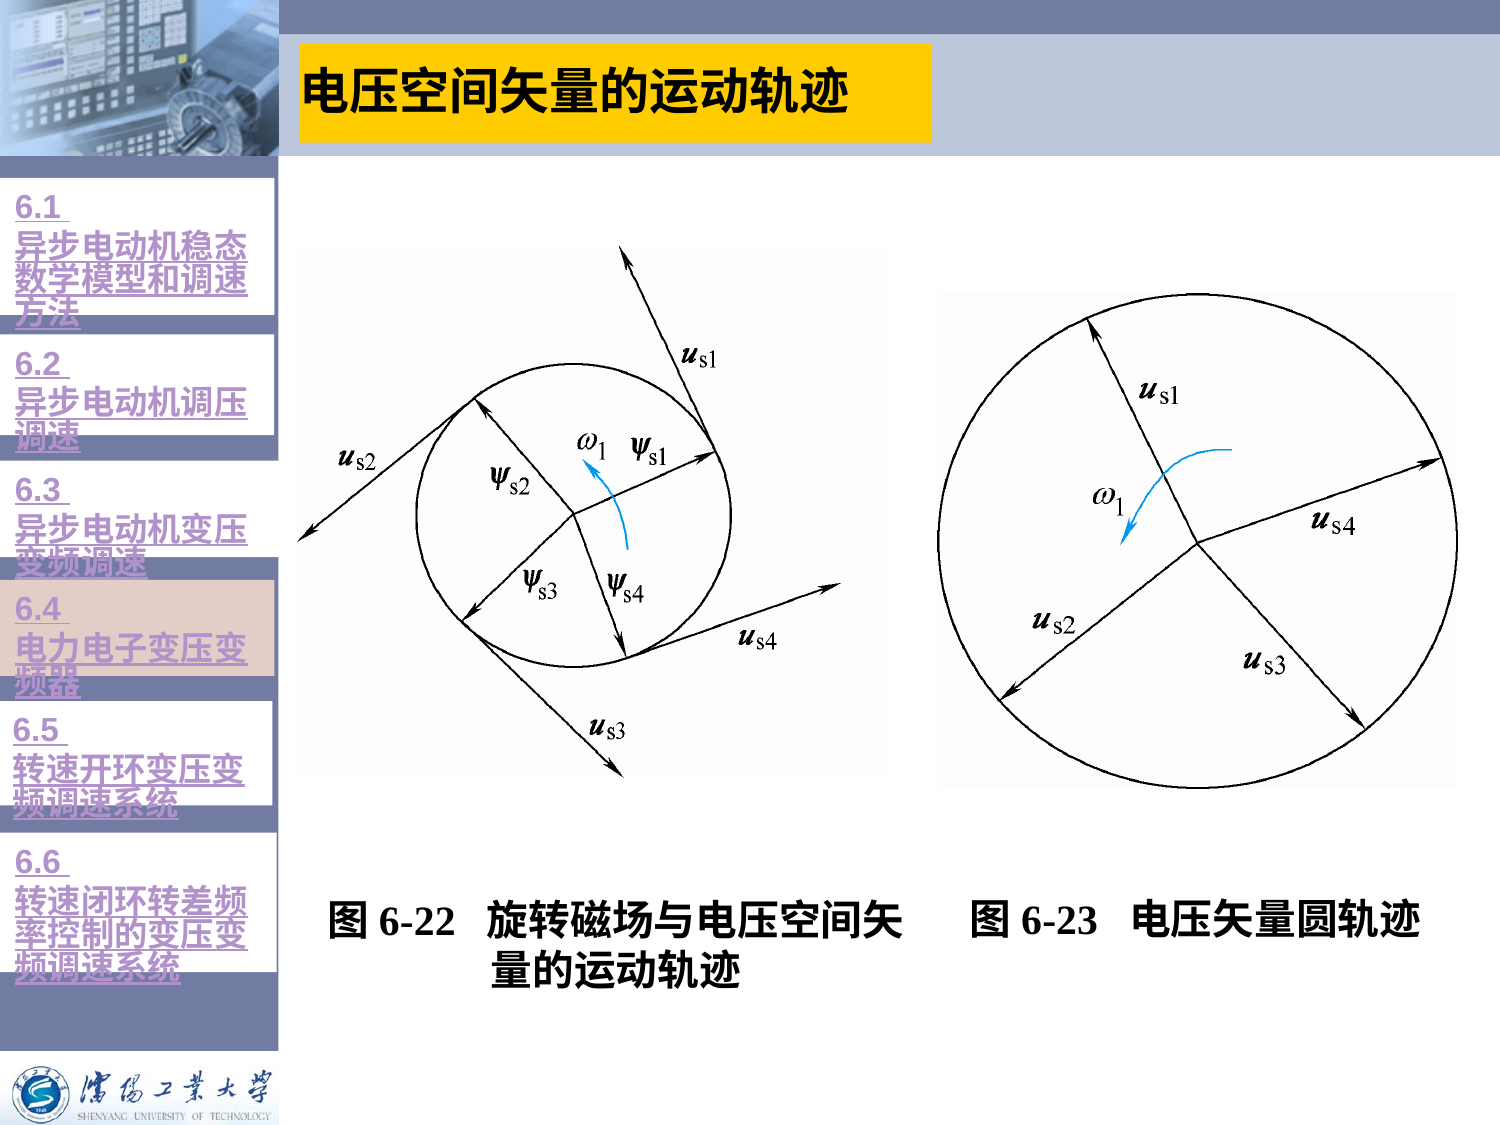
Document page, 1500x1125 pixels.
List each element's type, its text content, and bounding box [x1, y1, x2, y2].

picture [0, 1051, 279, 1125]
picture [0, 1, 279, 156]
text_box 6.4 电力电子变压变频器 [0, 579, 275, 676]
text_box 图6-22 旋转磁场与电压空间矢量的运动轨迹 [312, 886, 920, 1002]
text_box 6.2 异步电动机调压调速 [0, 334, 275, 436]
text_box 图6-23 电压矢量圆轨迹 [954, 885, 1443, 950]
text_box 6.1 异步电动机稳态数学模型和调速方法 [0, 177, 275, 315]
title 电压空间矢量的运动轨迹 [299, 43, 933, 143]
picture [937, 293, 1458, 790]
text_box 6.3 异步电动机变压变频调速 [0, 460, 279, 558]
text_box 6.5 转速开环变压变频调速系统 [0, 701, 273, 806]
text_box 6.6 转速闭环转差频率控制的变压变频调速系统 [0, 832, 277, 973]
picture [296, 246, 888, 778]
